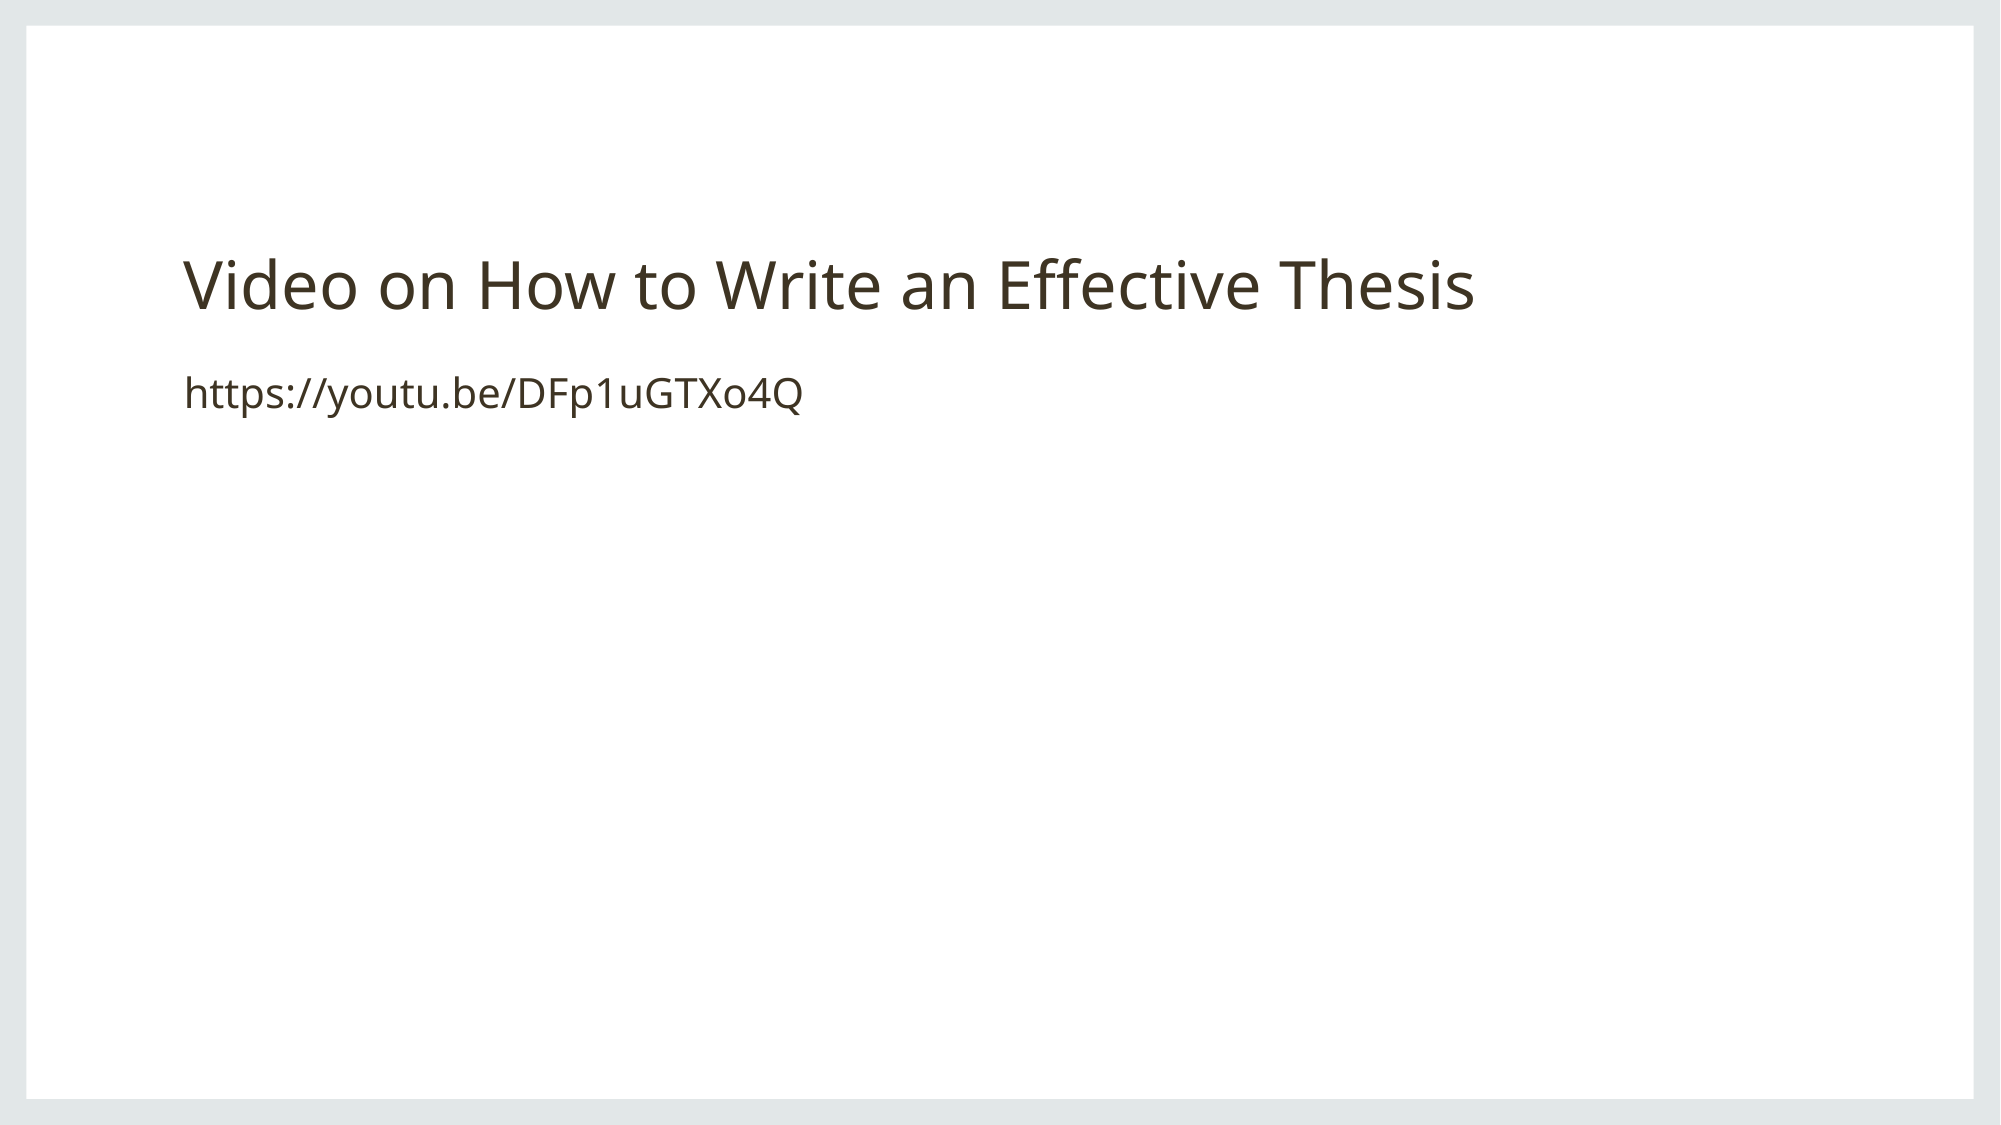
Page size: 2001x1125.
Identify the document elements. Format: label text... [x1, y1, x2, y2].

title Video on How to Write an Effective Thesis [168, 118, 1832, 331]
list https://youtu.be/DFp1uGTXo4Q [168, 354, 1832, 1006]
